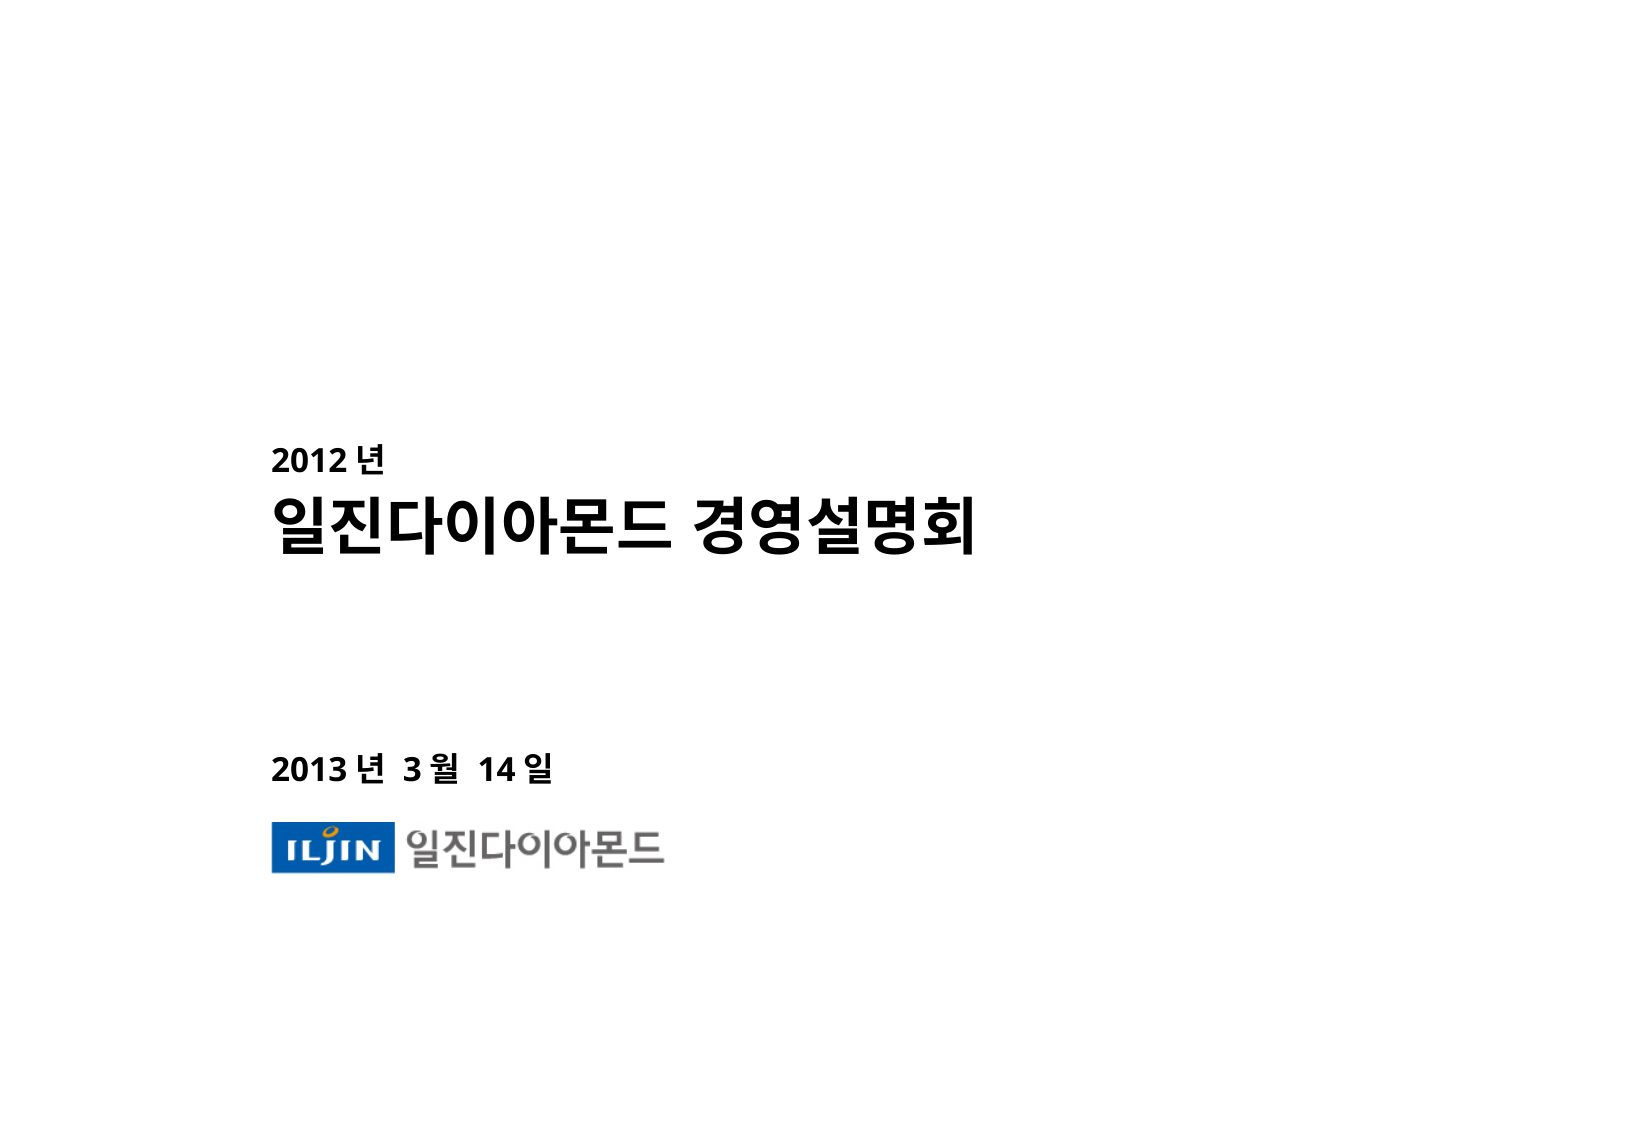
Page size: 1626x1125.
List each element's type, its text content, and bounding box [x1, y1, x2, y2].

picture [271, 821, 665, 874]
text_box 2013년 3월 14일 [271, 748, 1251, 789]
text_box 2012년 [271, 439, 1251, 480]
title 일진다이아몬드 경영설명회 [271, 487, 1251, 563]
